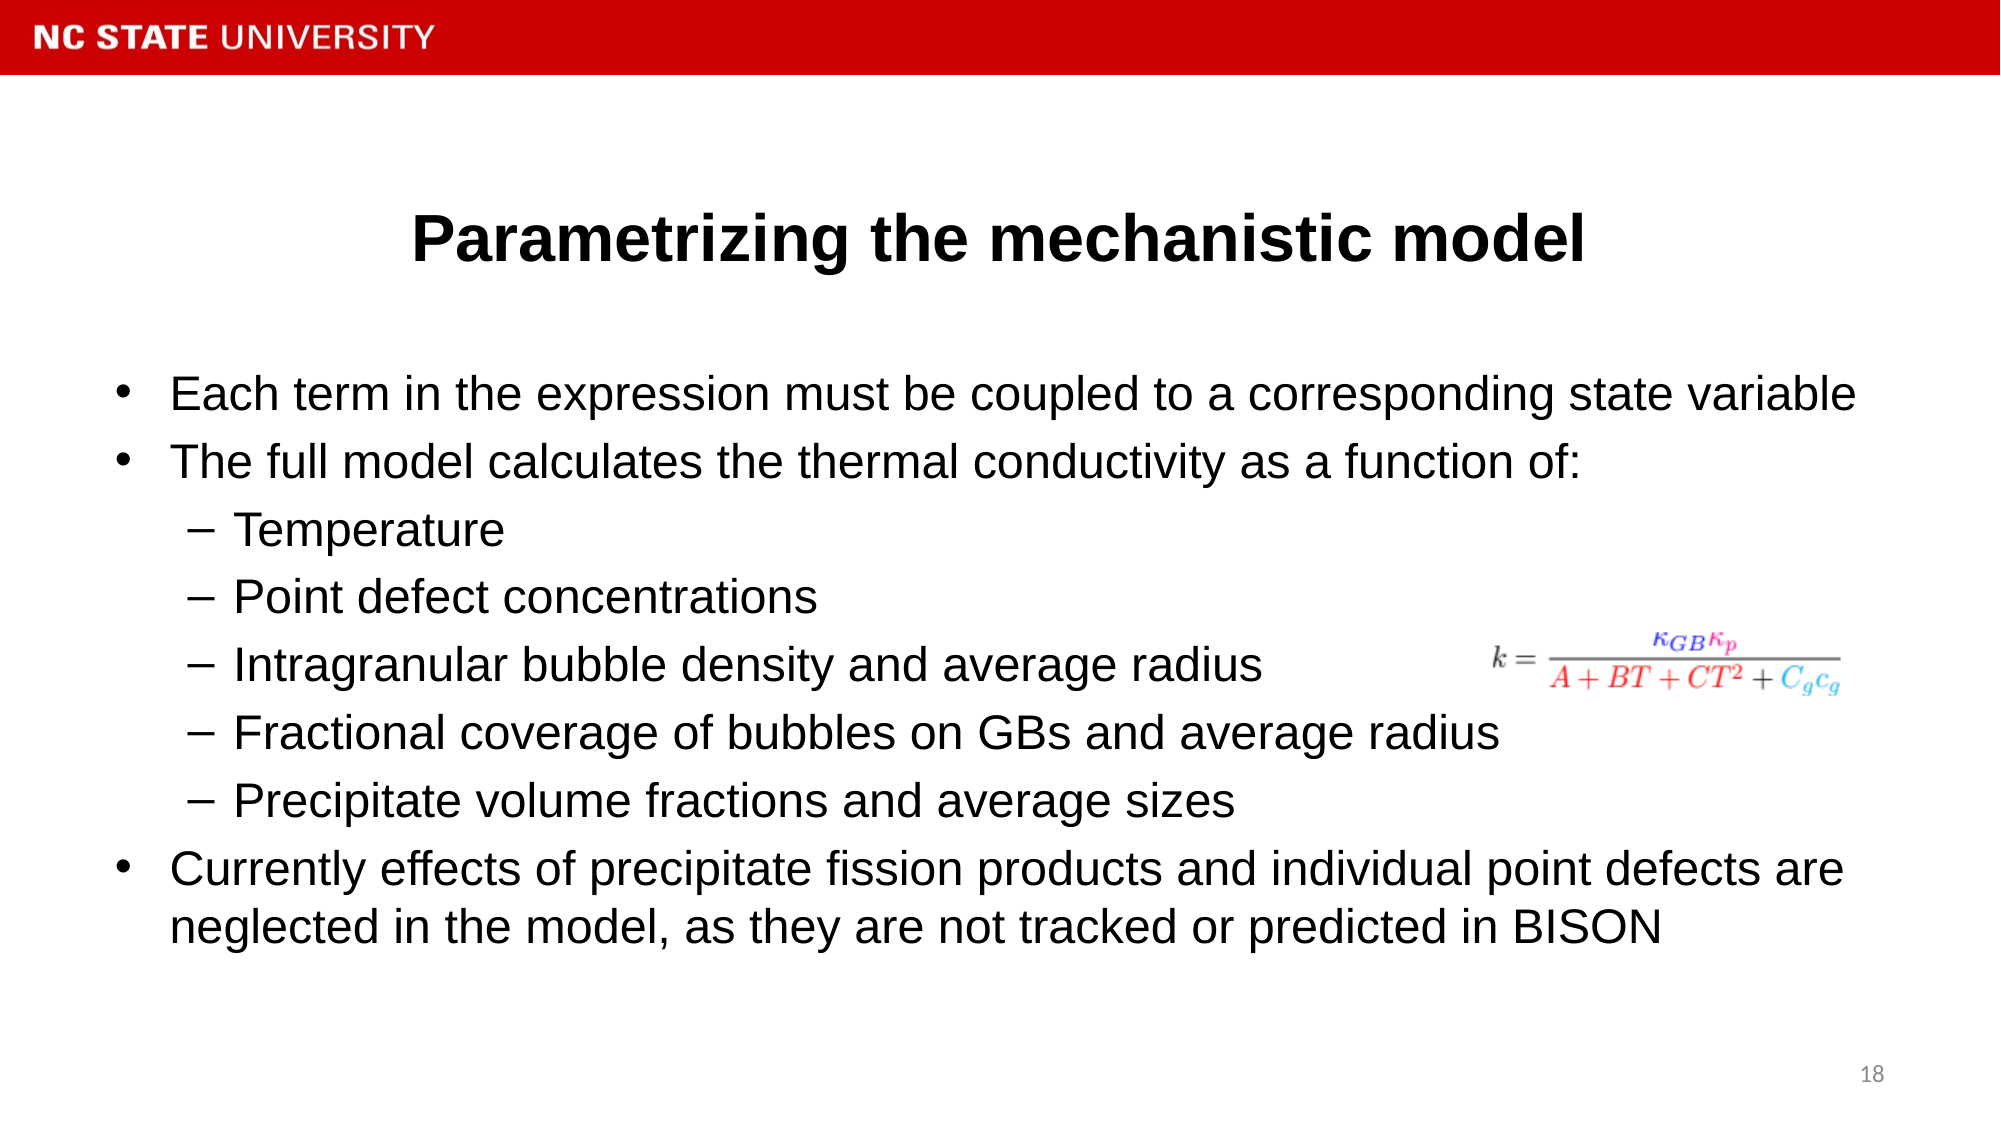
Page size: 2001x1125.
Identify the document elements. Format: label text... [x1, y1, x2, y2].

picture [1492, 630, 1841, 696]
picture [0, 0, 2000, 75]
list Each term in the expression must be coupled to a corresponding state variable The full model calculates the thermal conductivity as a function of: Temperature Point defect concentrations Intragranular bubble density and average radius Fractional coverage of bubbles on GBs and average radius Precipitate volume fractions and average sizes Currently effects of precipitate fission products and individual point defects are neglected in the model, as they are not tracked or predicted in BISON [99, 354, 1900, 1005]
title Parametrizing the mechanistic model [99, 147, 1900, 323]
slide_number 18 [1433, 1042, 1900, 1103]
